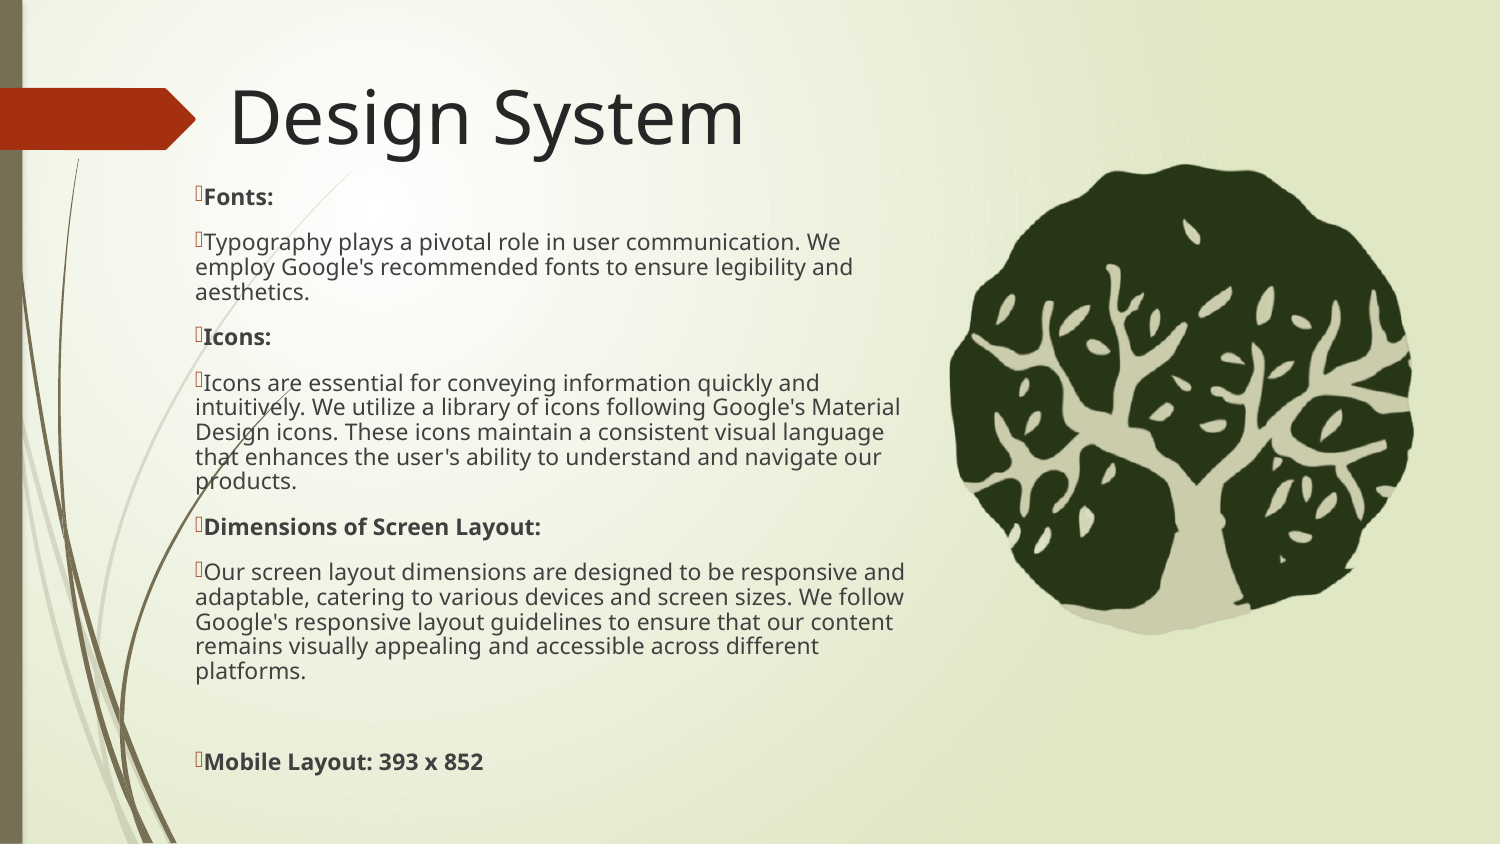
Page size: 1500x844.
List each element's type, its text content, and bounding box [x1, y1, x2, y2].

text_box Fonts: Typography plays a pivotal role in user communication. We employ Google's recommended fonts to ensure legibility and aesthetics. Icons: Icons are essential for conveying information quickly and intuitively. We utilize a library of icons following Google's Material Design icons. These icons maintain a consistent visual language that enhances the user's ability to understand and navigate our products. Dimensions of Screen Layout: Our screen layout dimensions are designed to be responsive and adaptable, catering to various devices and screen sizes. We follow Google's responsive layout guidelines to ensure that our content remains visually appealing and accessible across different platforms. Mobile Layout: 393 x 852 [180, 177, 930, 725]
picture [929, 156, 1423, 650]
title Design System [211, 61, 782, 177]
